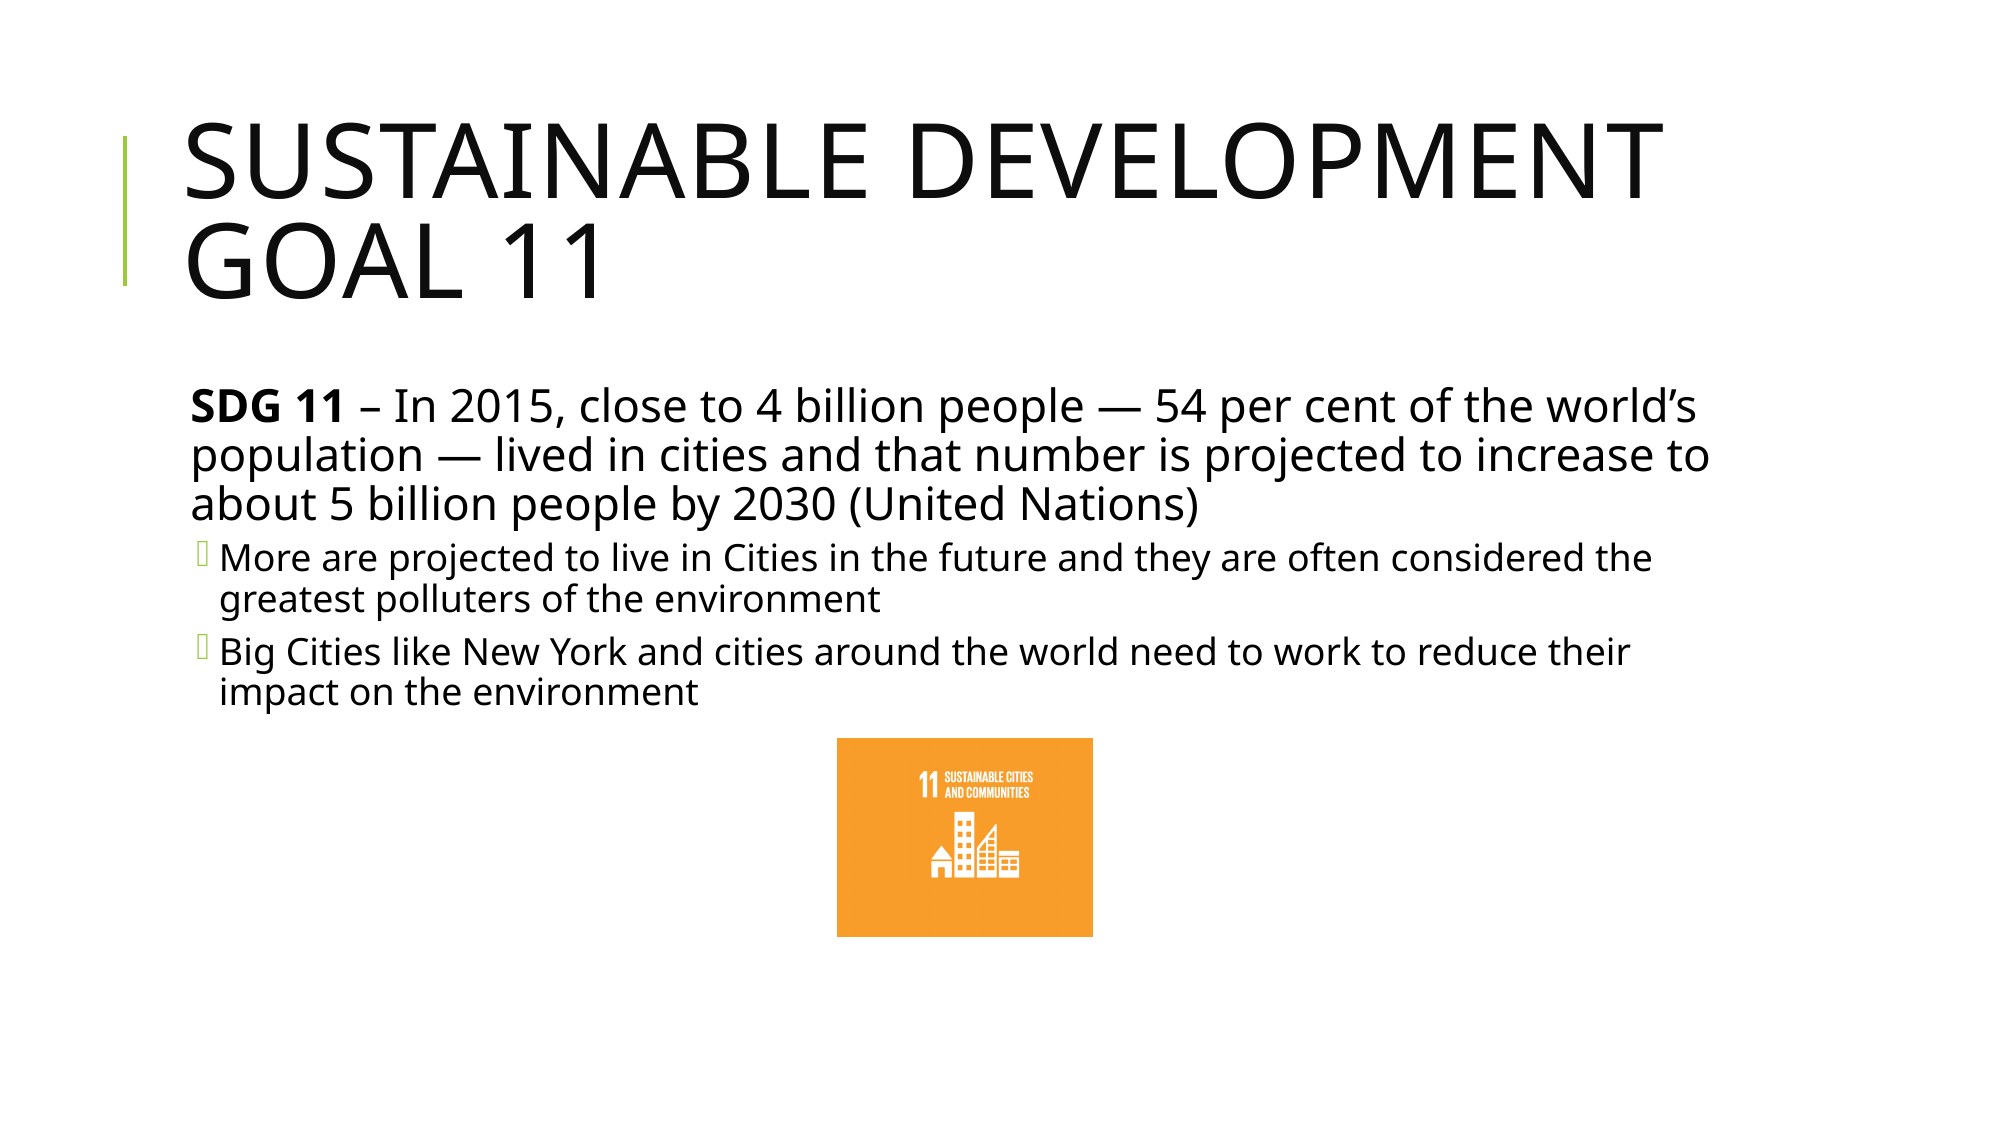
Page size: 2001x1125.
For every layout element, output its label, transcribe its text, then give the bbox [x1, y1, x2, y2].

title Sustainable Development Goal 11 [168, 96, 1763, 342]
list SDG 11 – In 2015, close to 4 billion people — 54 per cent of the world’s population — lived in cities and that number is projected to increase to about 5 billion people by 2030 (United Nations) More are projected to live in Cities in the future and they are often considered the greatest polluters of the environment Big Cities like New York and cities around the world need to work to reduce their impact on the environment [168, 375, 1763, 1035]
picture [837, 738, 1094, 937]
